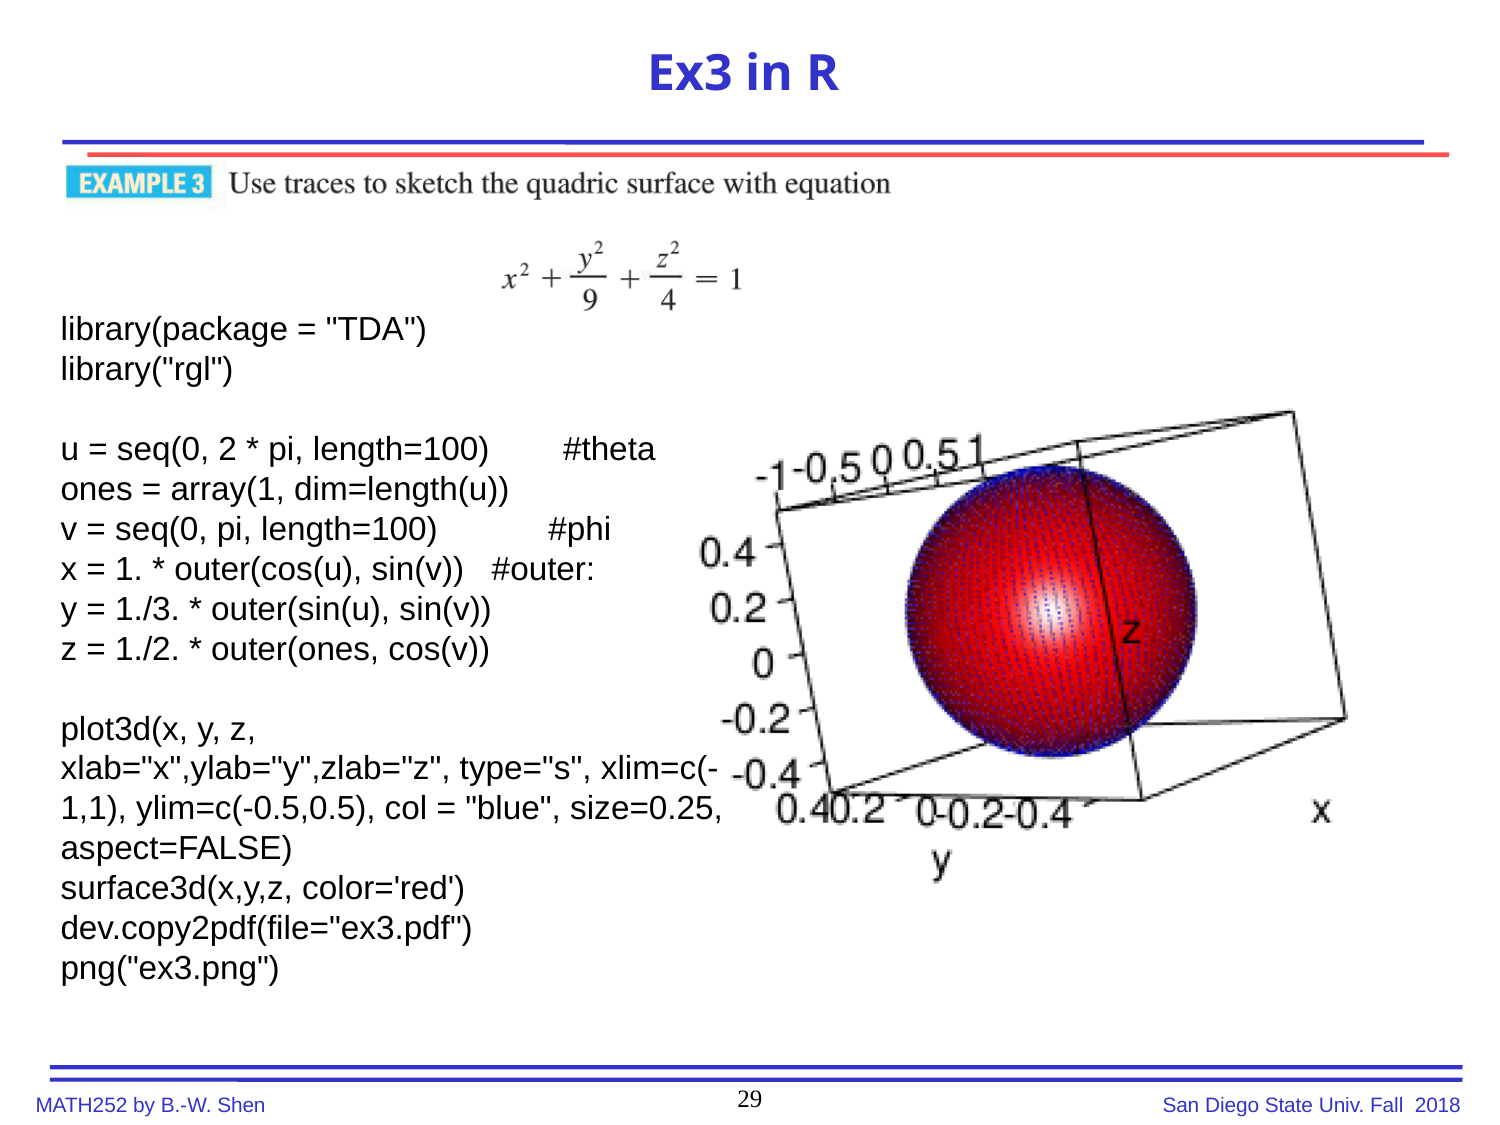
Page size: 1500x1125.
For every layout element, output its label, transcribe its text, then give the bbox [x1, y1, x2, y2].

title Ex3 in R [112, 33, 1388, 125]
picture [60, 160, 1500, 955]
text_box library(package = "TDA") library("rgl") u = seq(0, 2 * pi, length=100) #theta ones = array(1, dim=length(u)) v = seq(0, pi, length=100) #phi x = 1. * outer(cos(u), sin(v)) #outer: y = 1./3. * outer(sin(u), sin(v)) z = 1./2. * outer(ones, cos(v)) plot3d(x, y, z, xlab="x",ylab="y",zlab="z", type="s", xlim=c(-1,1), ylim=c(-0.5,0.5), col = "blue", size=0.25, aspect=FALSE) surface3d(x,y,z, color='red') dev.copy2pdf(file="ex3.pdf") png("ex3.png") [45, 299, 800, 1019]
